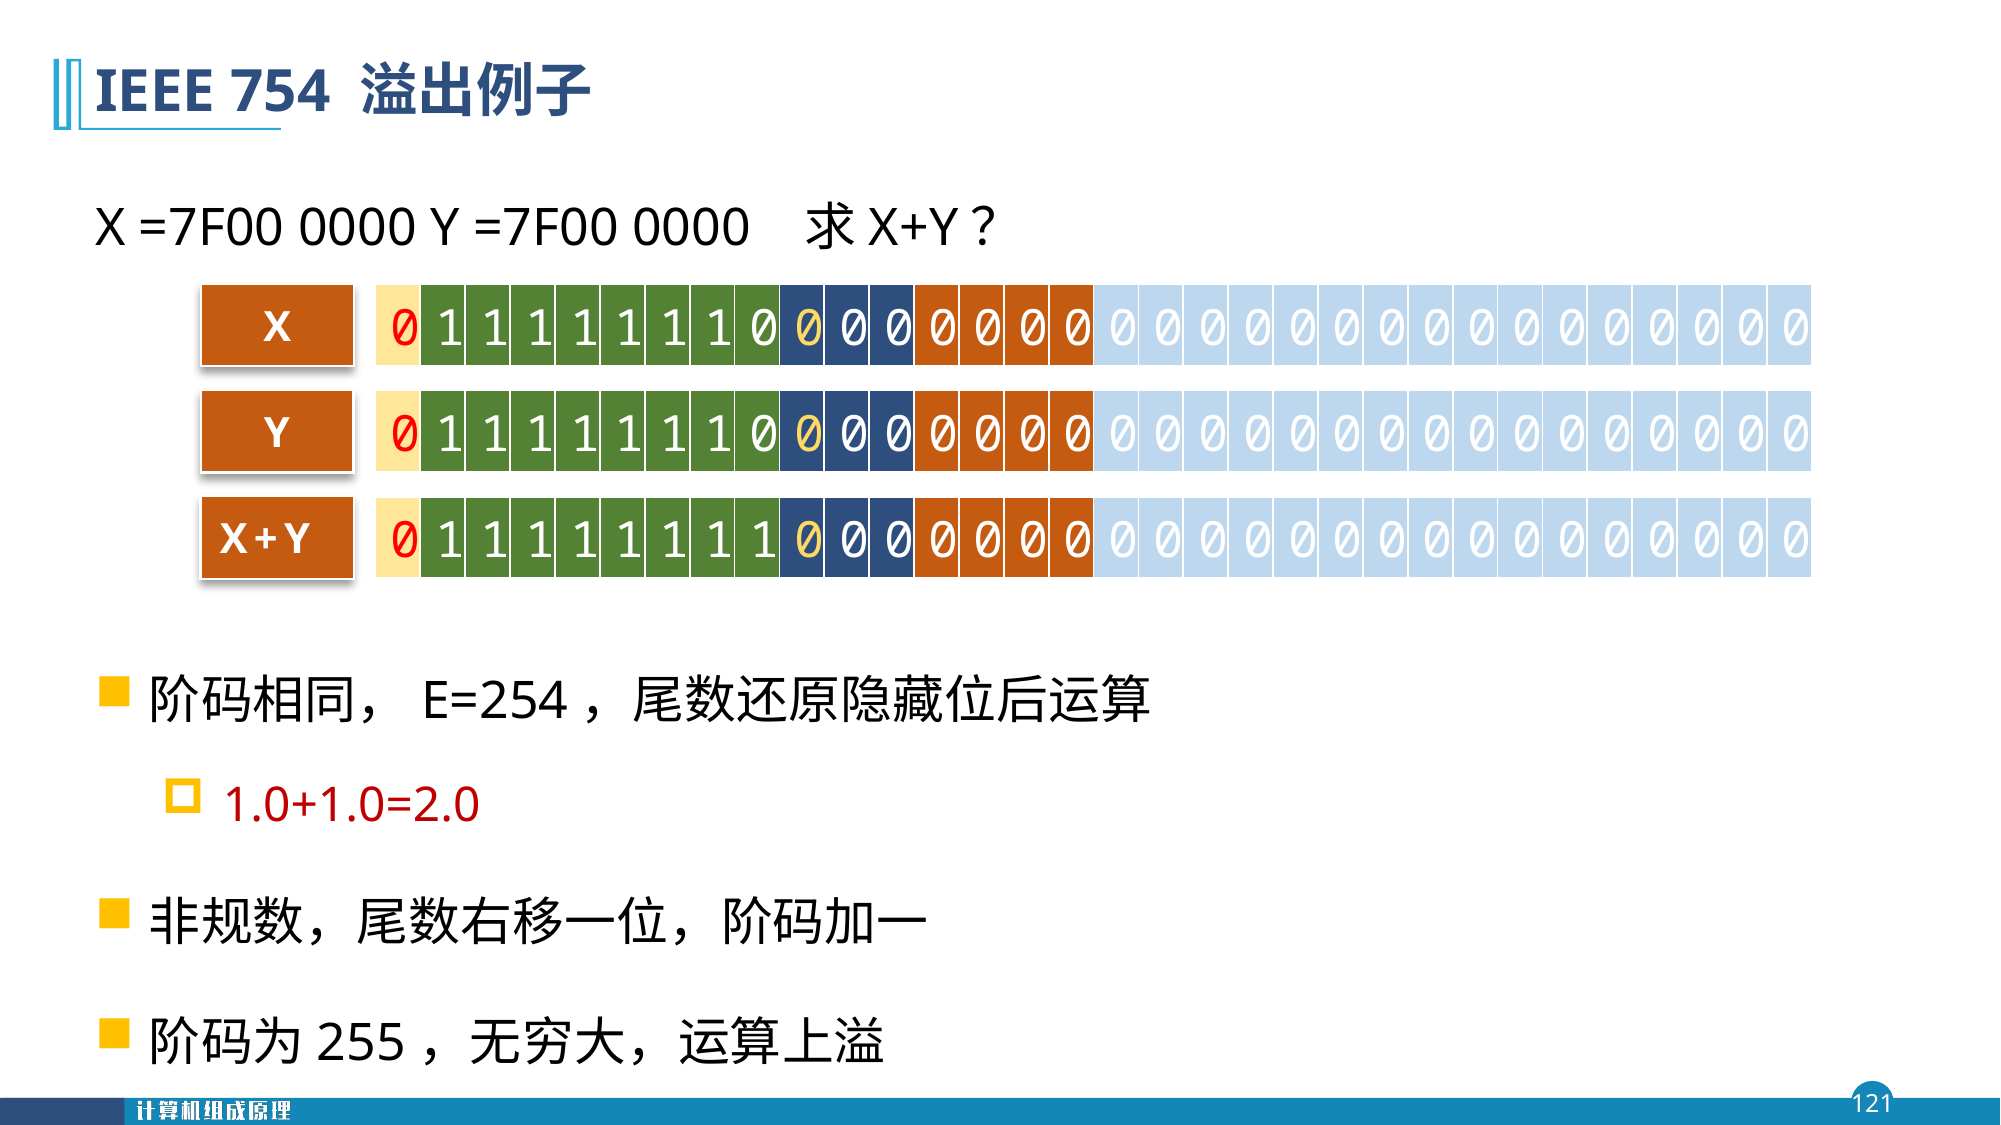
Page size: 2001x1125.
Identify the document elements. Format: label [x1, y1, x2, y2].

table_header [870, 391, 913, 471]
table_header [1588, 285, 1631, 365]
table_header [601, 498, 644, 577]
table_header [421, 285, 464, 365]
table_header [421, 391, 464, 471]
text_box [201, 390, 354, 473]
table_header [825, 391, 868, 471]
table_header [1588, 498, 1631, 577]
table_header [780, 391, 823, 471]
table_header [1409, 285, 1452, 365]
table_header [870, 285, 913, 365]
list [80, 154, 1805, 1080]
table_header [1633, 285, 1676, 365]
table_header [1364, 391, 1407, 471]
table_header [1319, 498, 1362, 577]
table_header [1050, 498, 1093, 577]
table_header [1050, 391, 1093, 471]
table_header [556, 498, 599, 577]
table_header [1409, 391, 1452, 471]
table_header [1678, 391, 1721, 471]
table_header [1319, 285, 1362, 365]
table_header [1005, 498, 1048, 577]
table_header [466, 391, 509, 471]
table_header [646, 285, 689, 365]
table_header [780, 285, 823, 365]
table_header [376, 391, 419, 471]
table_header [1094, 285, 1138, 365]
table_header [601, 391, 644, 471]
table_header [1723, 285, 1766, 365]
table_header [1139, 285, 1182, 365]
table_header [376, 498, 419, 577]
table_header [1139, 498, 1182, 577]
table_header [1498, 285, 1542, 365]
table_header [1498, 391, 1542, 471]
table_header [1274, 391, 1317, 471]
table_header [1050, 285, 1093, 365]
table_header [1723, 391, 1766, 471]
table_header [511, 498, 554, 577]
table_header [1364, 285, 1407, 365]
table_header [421, 498, 464, 577]
table_header [1454, 285, 1497, 365]
table_header [1184, 498, 1227, 577]
table_header [556, 391, 599, 471]
table_header [1768, 391, 1811, 471]
table_header [466, 498, 509, 577]
table_header [376, 285, 419, 365]
table_header [780, 498, 823, 577]
table_header [915, 285, 958, 365]
table_header [511, 391, 554, 471]
table_header [1139, 391, 1182, 471]
table_header [1409, 498, 1452, 577]
table_header [825, 498, 868, 577]
table_header [960, 391, 1003, 471]
table_header [1094, 498, 1138, 577]
table_header [870, 498, 913, 577]
table_header [646, 498, 689, 577]
table_header [466, 285, 509, 365]
table_header [1768, 285, 1811, 365]
table_header [1768, 498, 1811, 577]
table_header [1274, 285, 1317, 365]
table_header [556, 285, 599, 365]
table_header [1498, 498, 1542, 577]
table_header [1229, 285, 1272, 365]
text_box [200, 496, 355, 580]
table_header [1588, 391, 1631, 471]
table_header [1678, 285, 1721, 365]
text_box [201, 283, 355, 367]
table_header [735, 498, 779, 577]
table_header [1633, 498, 1676, 577]
table_header [1543, 391, 1586, 471]
table_header [1364, 498, 1407, 577]
table_header [1543, 498, 1586, 577]
table_header [1184, 285, 1227, 365]
table_header [1723, 498, 1766, 577]
table_header [1184, 391, 1227, 471]
table_header [1229, 391, 1272, 471]
table_header [691, 498, 734, 577]
table_header [1454, 391, 1497, 471]
table_header [601, 285, 644, 365]
table_header [1005, 391, 1048, 471]
table_header [691, 391, 734, 471]
table_header [511, 285, 554, 365]
table_header [1005, 285, 1048, 365]
table_header [1319, 391, 1362, 471]
table_header [1454, 498, 1497, 577]
table_header [691, 285, 734, 365]
table_header [1094, 391, 1138, 471]
table_header [960, 498, 1003, 577]
table_header [646, 391, 689, 471]
table_header [1678, 498, 1721, 577]
title [80, 42, 1805, 144]
table_header [915, 498, 958, 577]
table_header [1274, 498, 1317, 577]
table_header [735, 285, 779, 365]
table_header [735, 391, 779, 471]
table_header [1229, 498, 1272, 577]
table_header [960, 285, 1003, 365]
table_header [825, 285, 868, 365]
table_header [1543, 285, 1586, 365]
table_header [1633, 391, 1676, 471]
table_header [915, 391, 958, 471]
